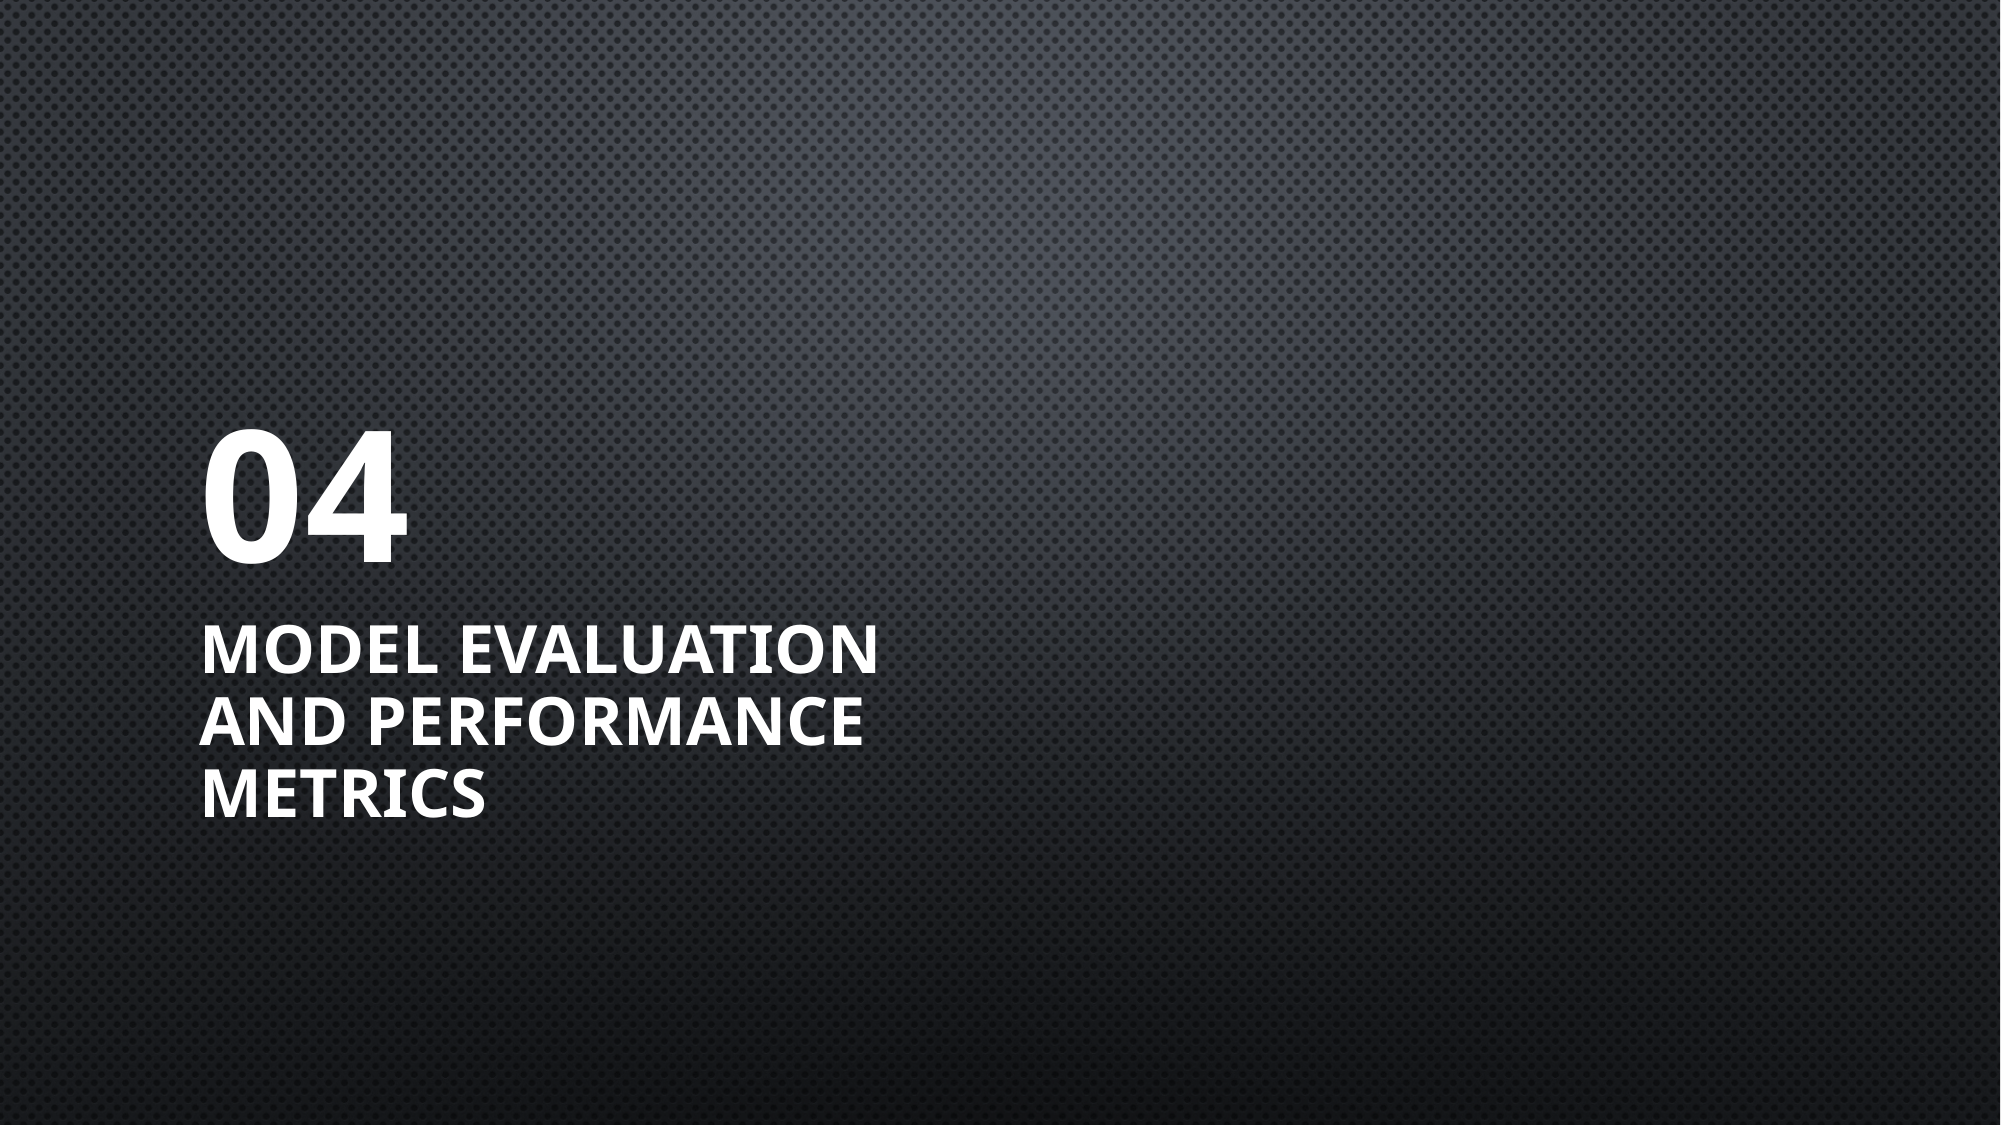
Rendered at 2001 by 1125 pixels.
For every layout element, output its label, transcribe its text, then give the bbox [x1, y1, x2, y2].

title Model Evaluation and Performance Metrics [184, 608, 979, 840]
text_box 04 [184, 371, 671, 607]
